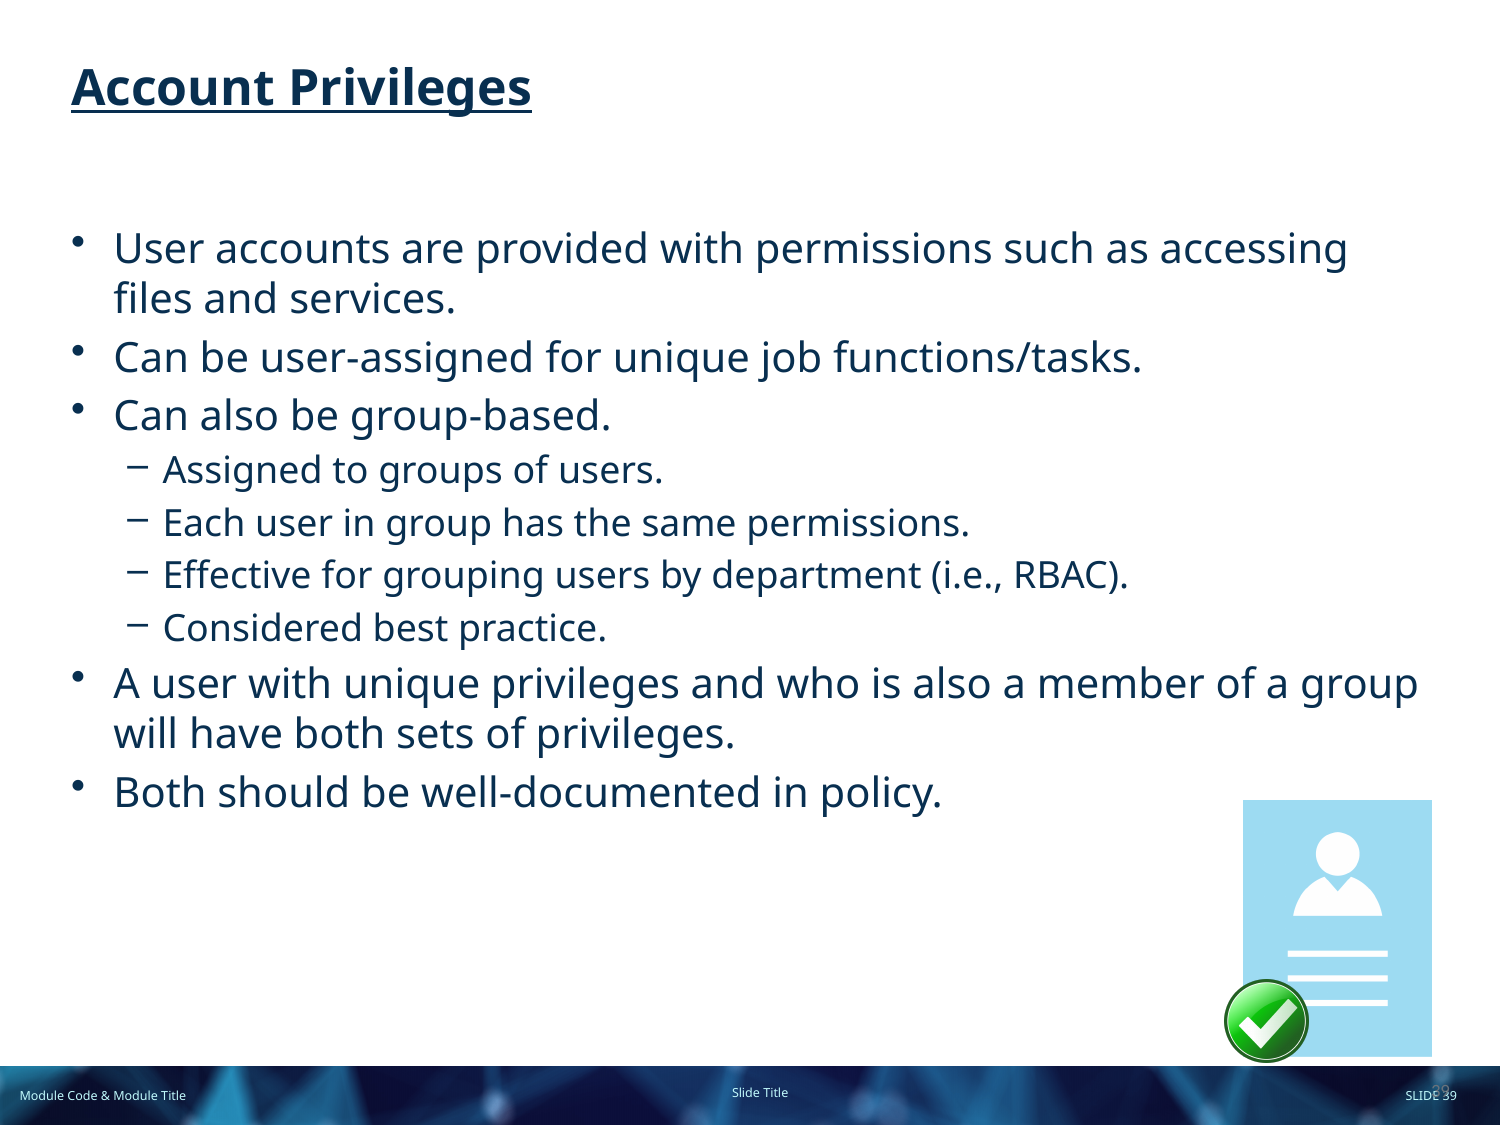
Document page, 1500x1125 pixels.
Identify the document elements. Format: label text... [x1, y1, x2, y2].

picture [0, 1066, 1500, 1125]
slide_number 39 [1407, 1067, 1450, 1113]
title Account Privileges [56, 16, 1444, 155]
list User accounts are provided with permissions such as accessing files and services. Can be user-assigned for unique job functions/tasks. Can also be group-based. Assigned to groups of users. Each user in group has the same permissions. Effective for grouping users by department (i.e., RBAC). Considered best practice. A user with unique privileges and who is also a member of a group will have both sets of privileges. Both should be well-documented in policy. [56, 214, 1444, 995]
picture [1224, 799, 1432, 1063]
